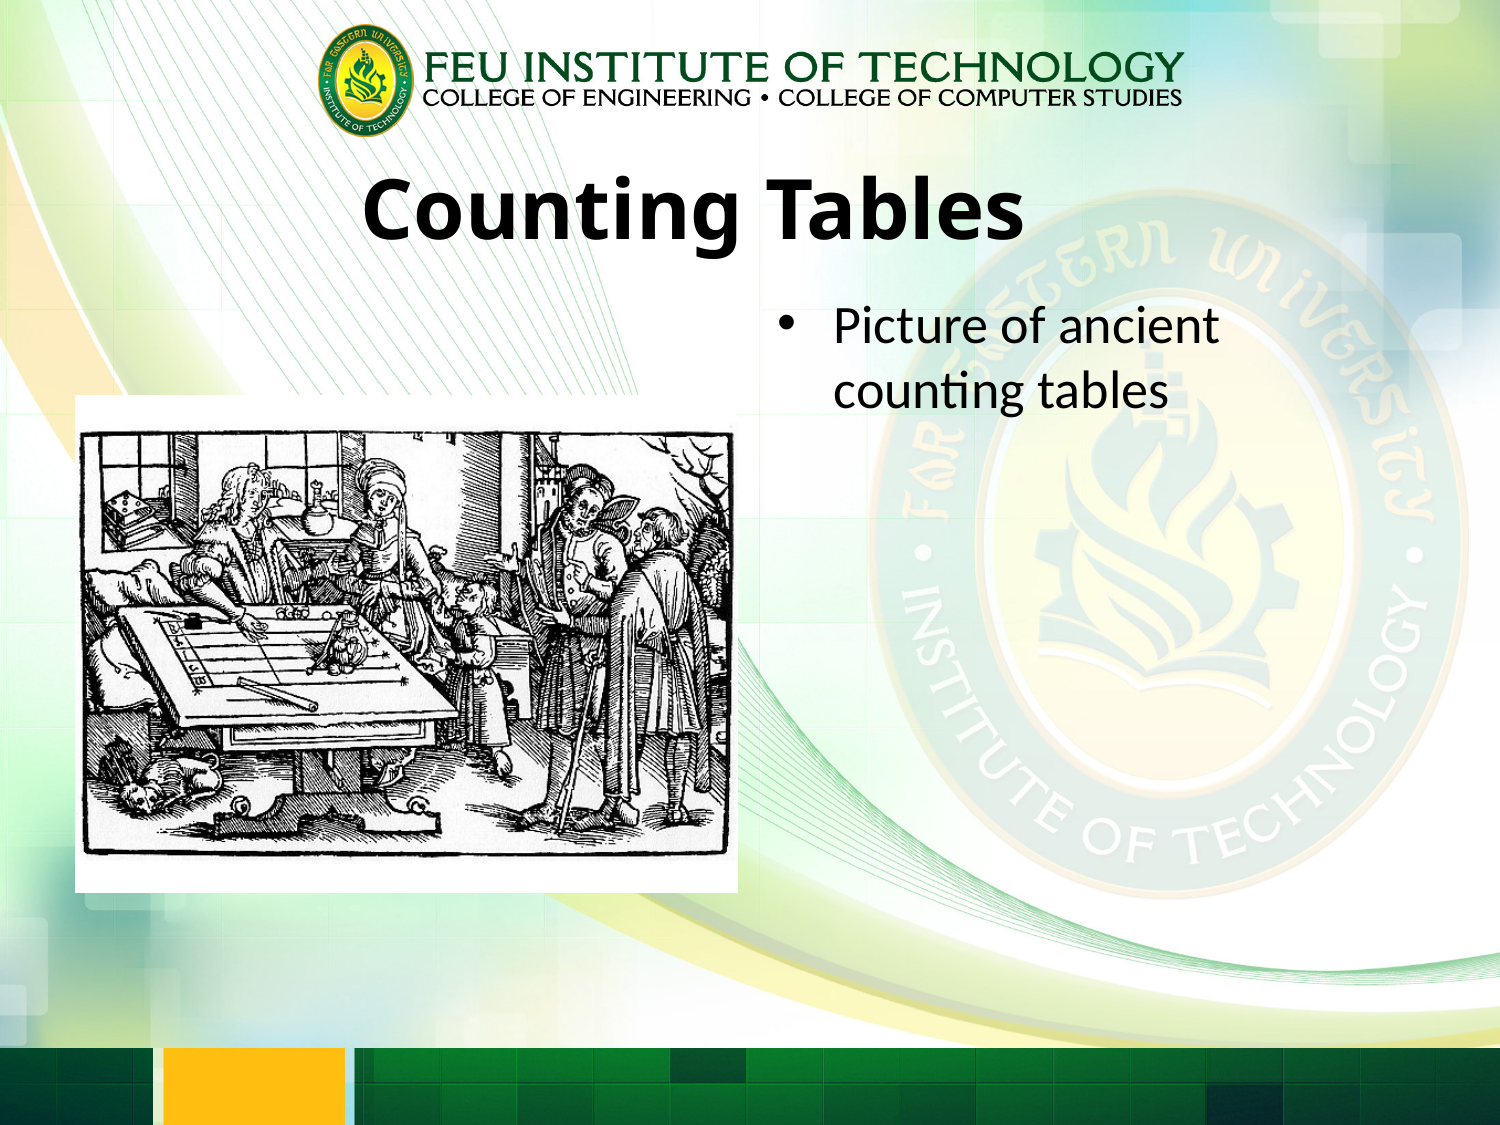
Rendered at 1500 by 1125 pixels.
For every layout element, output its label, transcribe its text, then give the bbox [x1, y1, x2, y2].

picture [0, 0, 1500, 1125]
text_box Picture of ancient counting tables [762, 281, 1425, 1006]
text_box Counting Tables [74, 99, 1313, 313]
